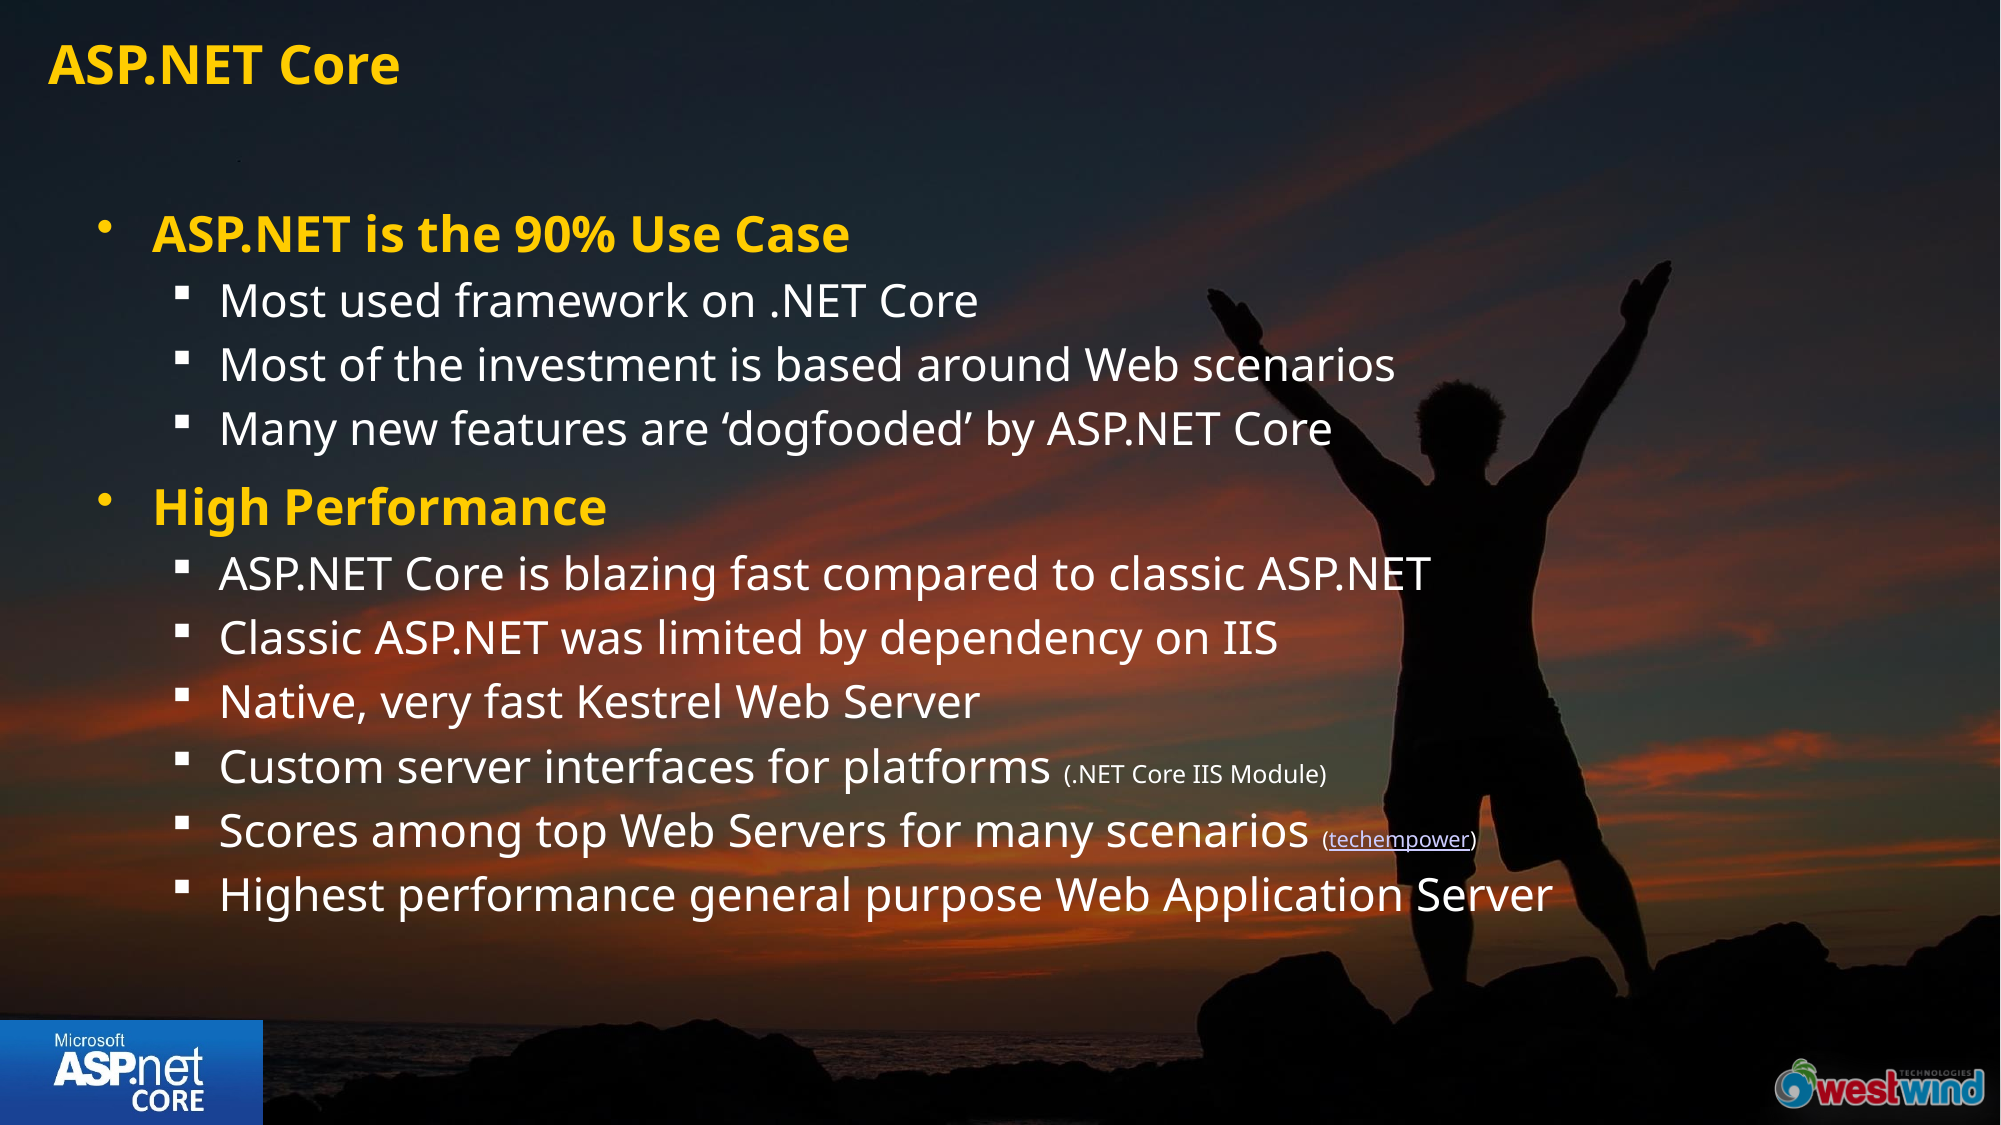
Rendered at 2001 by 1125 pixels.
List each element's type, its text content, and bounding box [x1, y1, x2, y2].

title ASP.NET Core [33, 24, 1734, 100]
picture [0, 0, 2001, 1125]
list ASP.NET is the 90% Use Case Most used framework on .NET Core Most of the investment is based around Web scenarios Many new features are ‘dogfooded’ by ASP.NET Core High Performance ASP.NET Core is blazing fast compared to classic ASP.NET Classic ASP.NET was limited by dependency on IIS Native, very fast Kestrel Web Server Custom server interfaces for platforms (.NET Core IIS Module) Scores among top Web Servers for many scenarios (techempower) Highest performance general purpose Web Application Server [66, 187, 1950, 1025]
